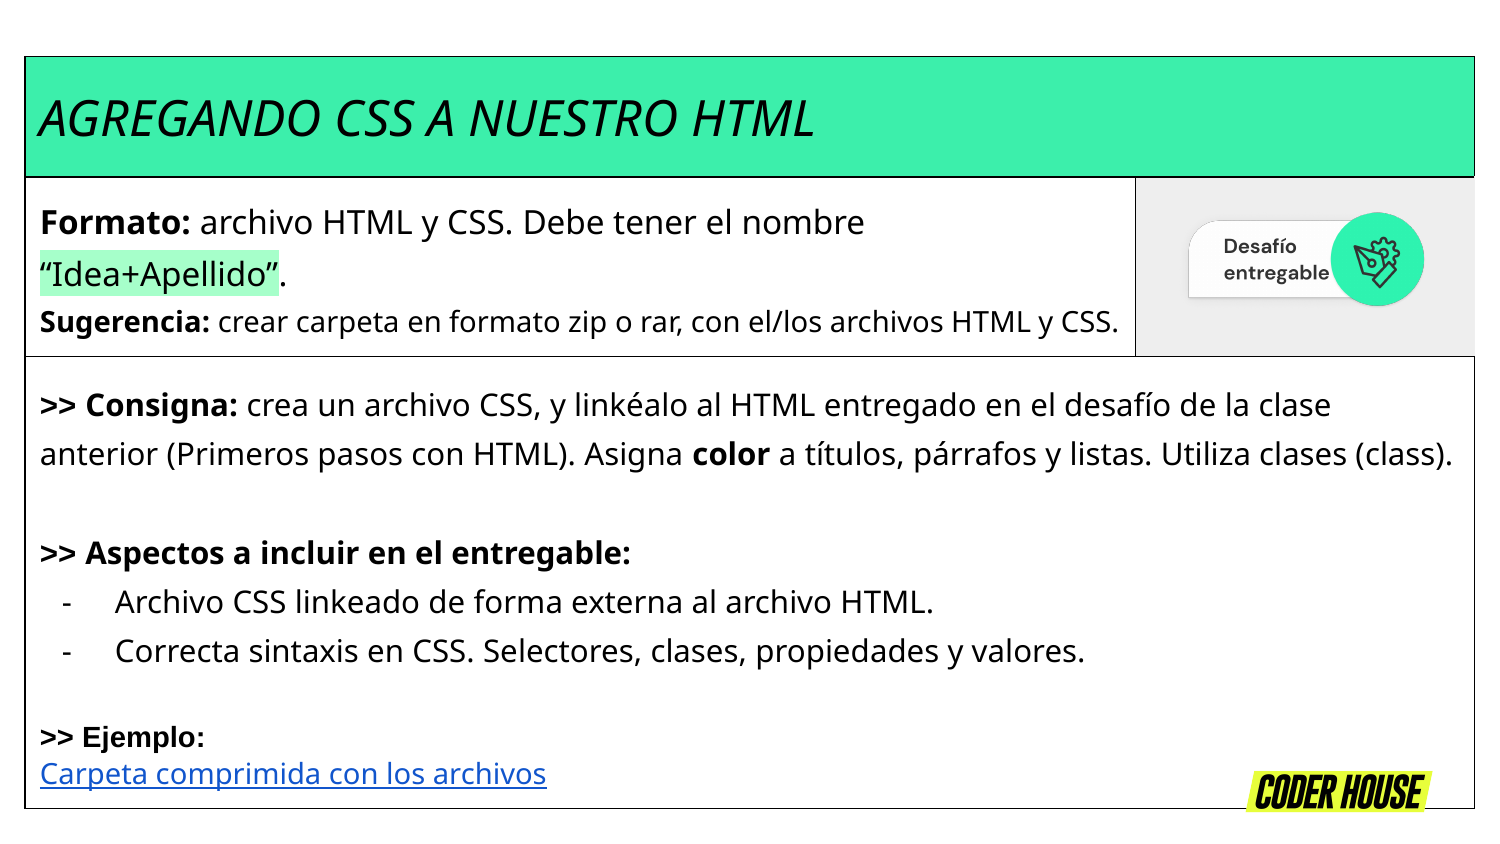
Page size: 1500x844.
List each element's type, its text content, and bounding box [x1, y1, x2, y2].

table_cell Formato: archivo HTML y CSS. Debe tener el nombre “Idea+Apellido”. Sugerencia: crear carpeta en formato zip o rar, con el/los archivos HTML y CSS. [26, 178, 1135, 356]
table_cell >> Consigna: crea un archivo CSS, y linkéalo al HTML entregado en el desafío de la clase anterior (Primeros pasos con HTML). Asigna color a títulos, párrafos y listas. Utiliza clases (class). >> Aspectos a incluir en el entregable: Archivo CSS linkeado de forma externa al archivo HTML. Correcta sintaxis en CSS. Selectores, clases, propiedades y valores. >> Ejemplo: Carpeta comprimida con los archivos [26, 357, 1474, 808]
table_cell [1136, 178, 1474, 356]
table_header AGREGANDO CSS A NUESTRO HTML [26, 57, 1474, 176]
picture [1241, 764, 1437, 819]
picture [1176, 206, 1445, 312]
